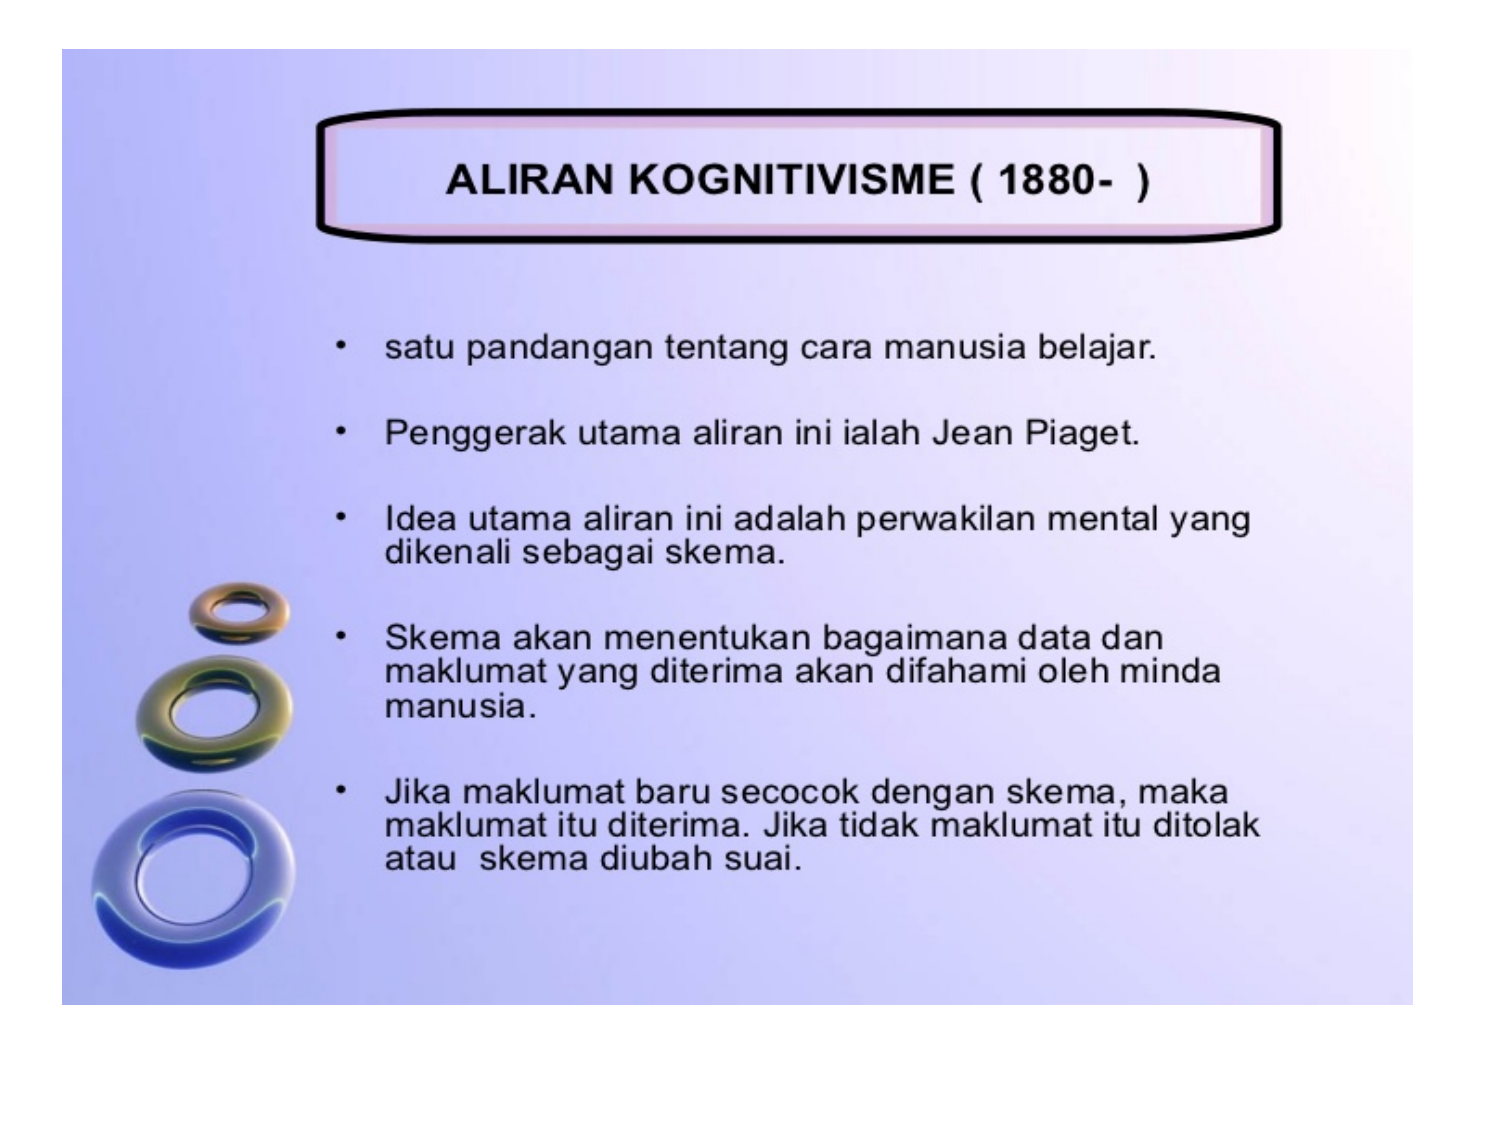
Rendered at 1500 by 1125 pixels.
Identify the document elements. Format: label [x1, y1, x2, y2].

list [62, 49, 1413, 1006]
